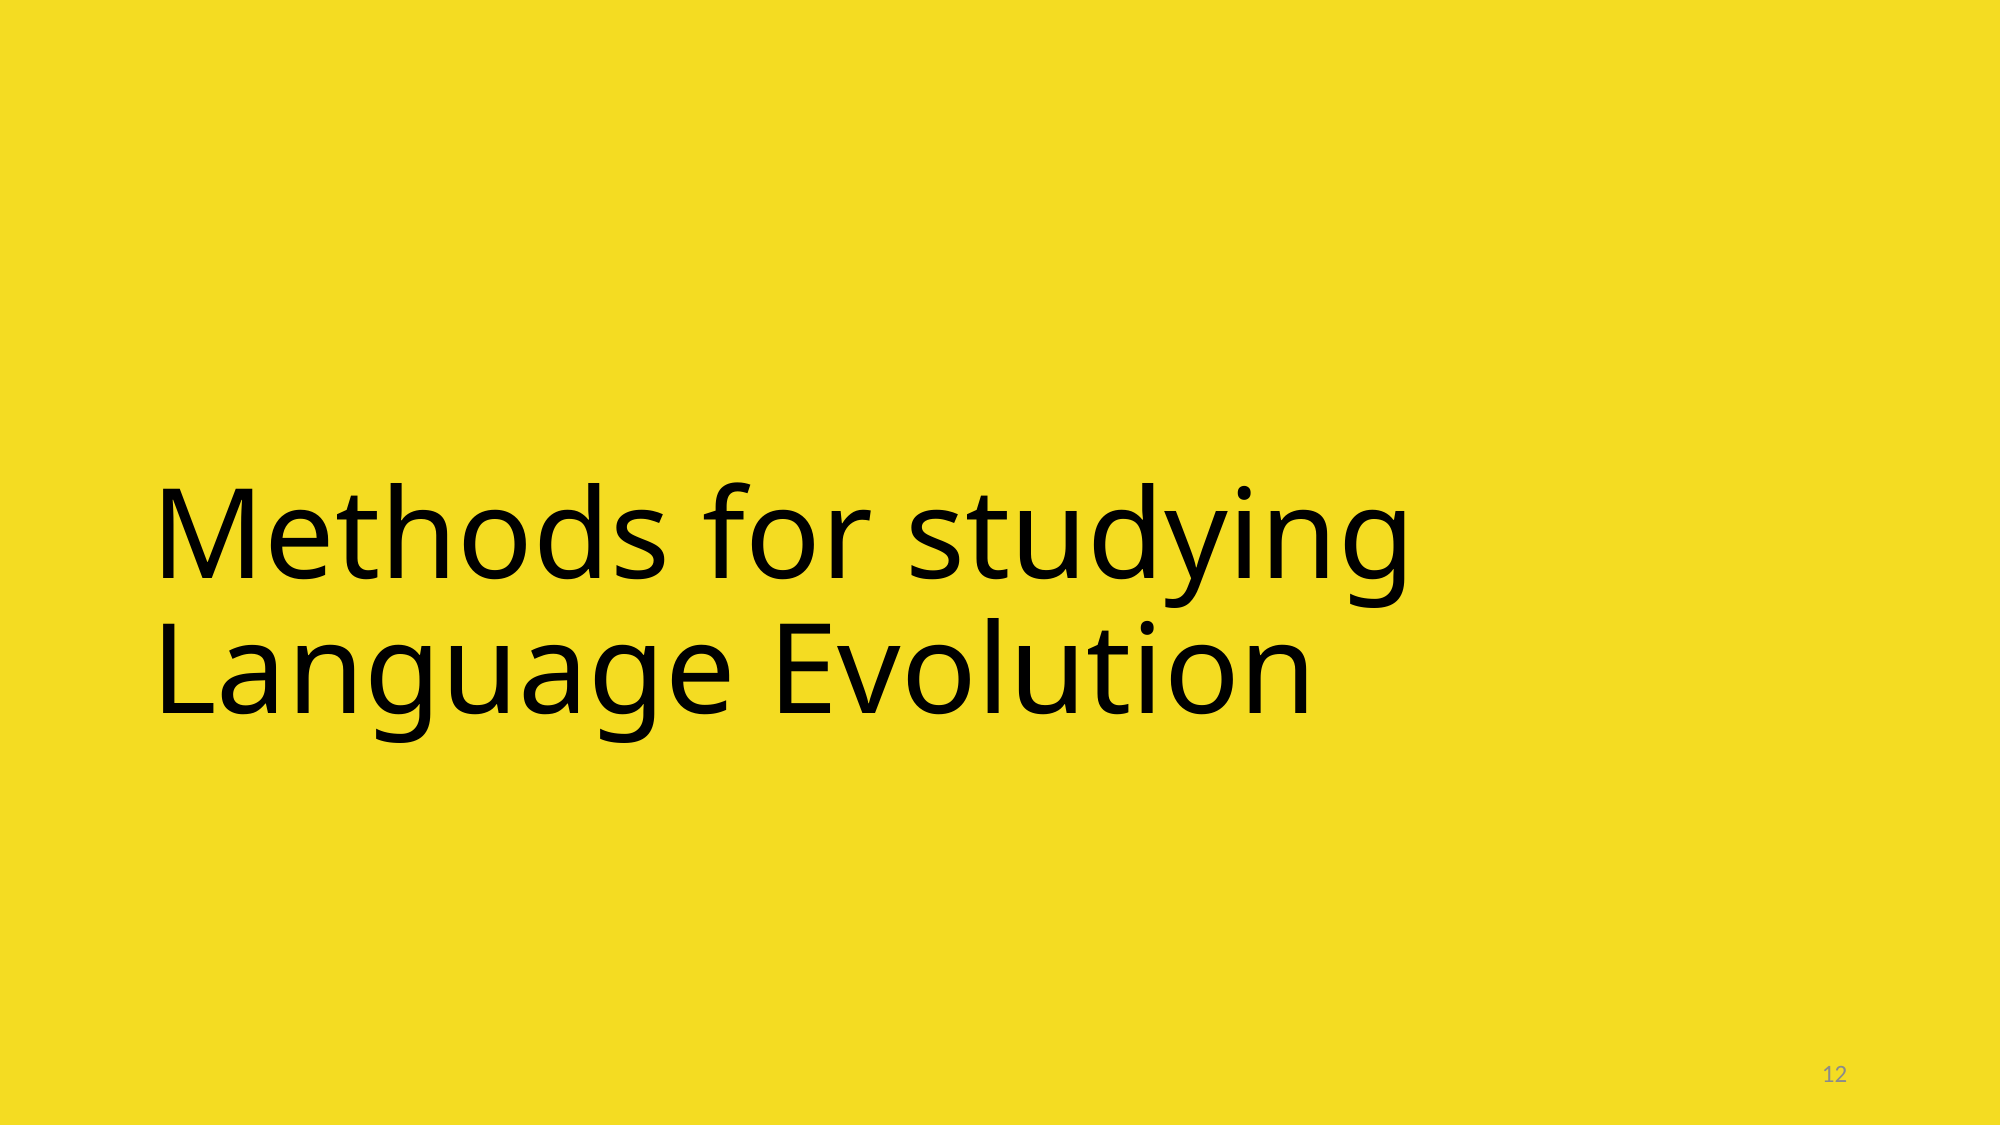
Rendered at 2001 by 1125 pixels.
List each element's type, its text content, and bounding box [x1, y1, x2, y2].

slide_number 12 [1412, 1042, 1863, 1103]
title Methods for studying Language Evolution [136, 280, 1862, 749]
